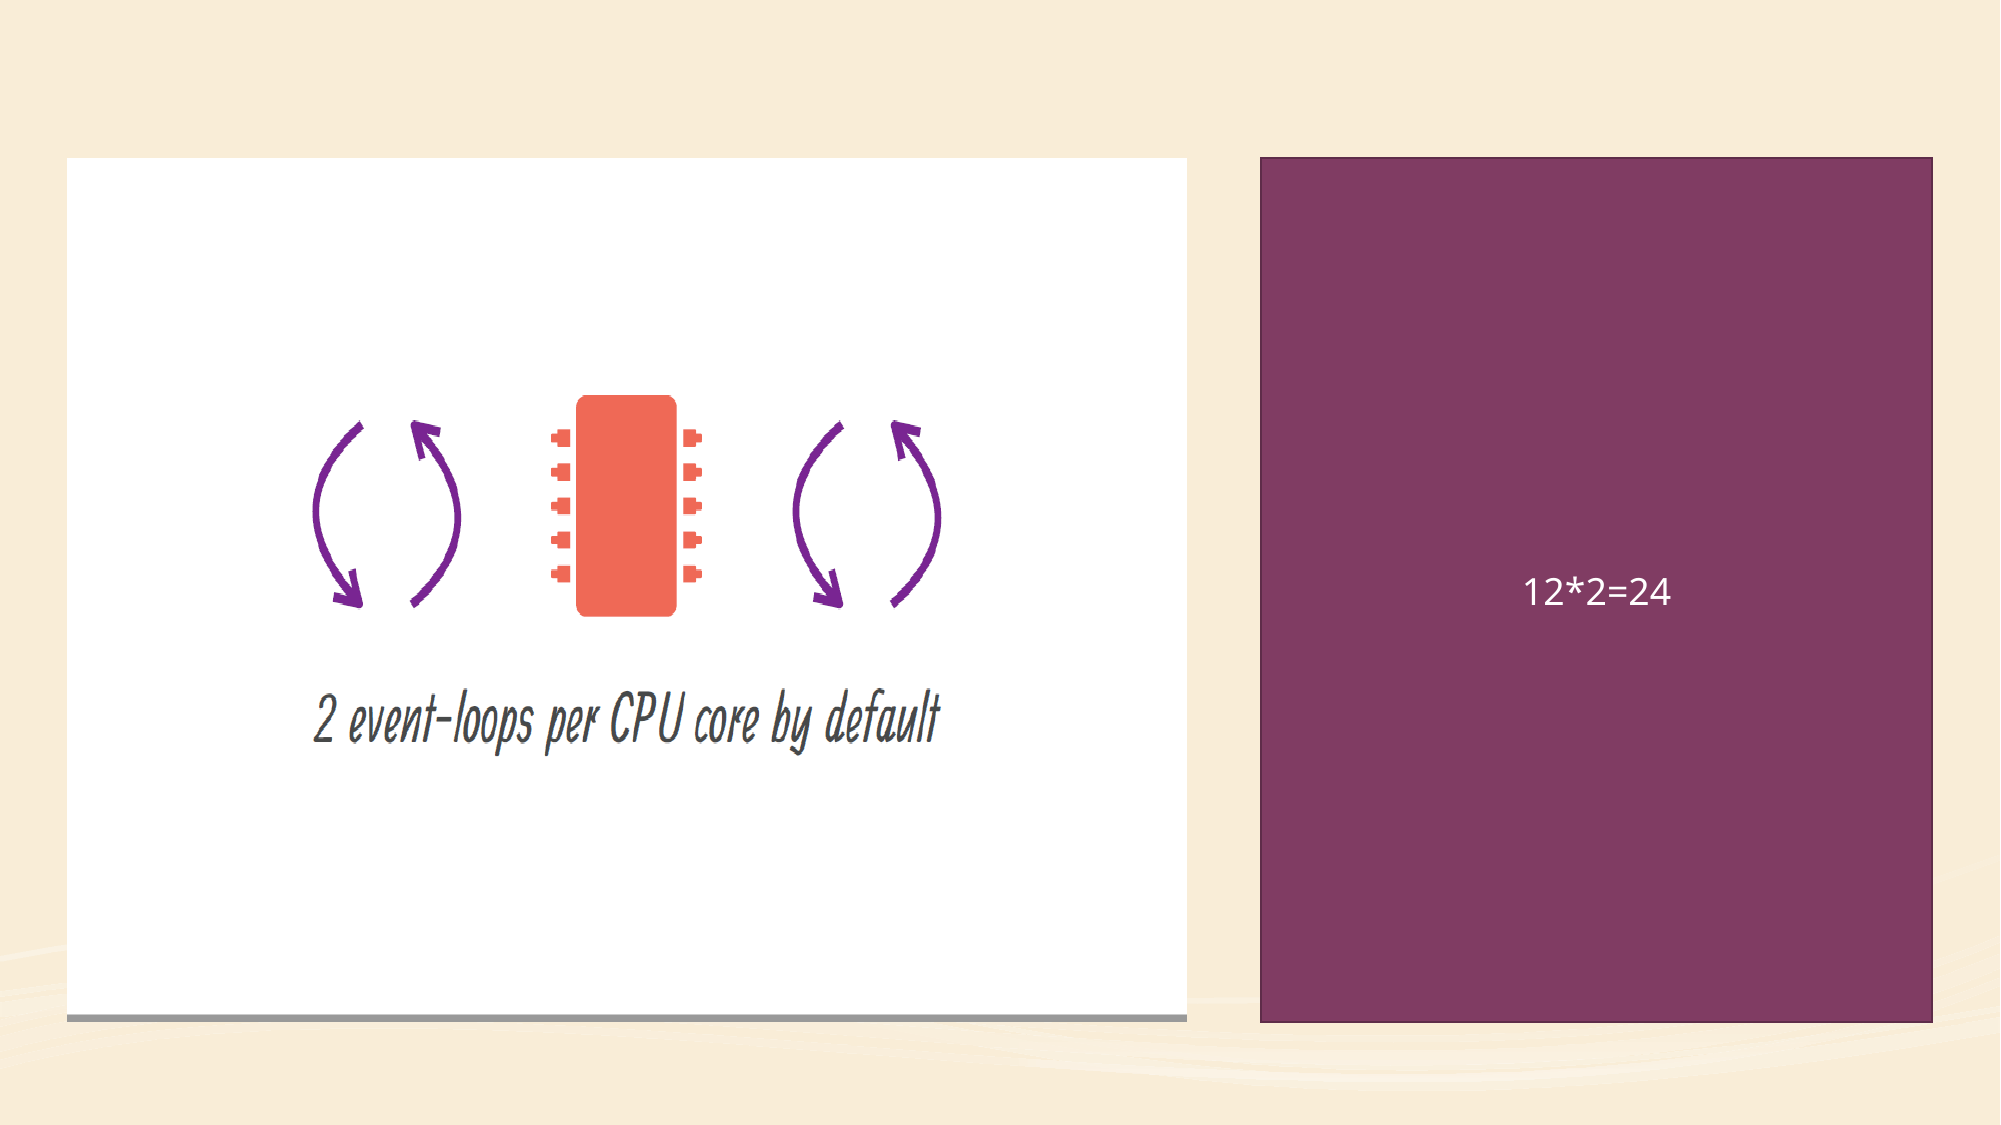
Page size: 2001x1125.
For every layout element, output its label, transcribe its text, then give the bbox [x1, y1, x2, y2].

text_box 12*2=24 [1260, 157, 1933, 1023]
picture [67, 158, 1187, 1023]
